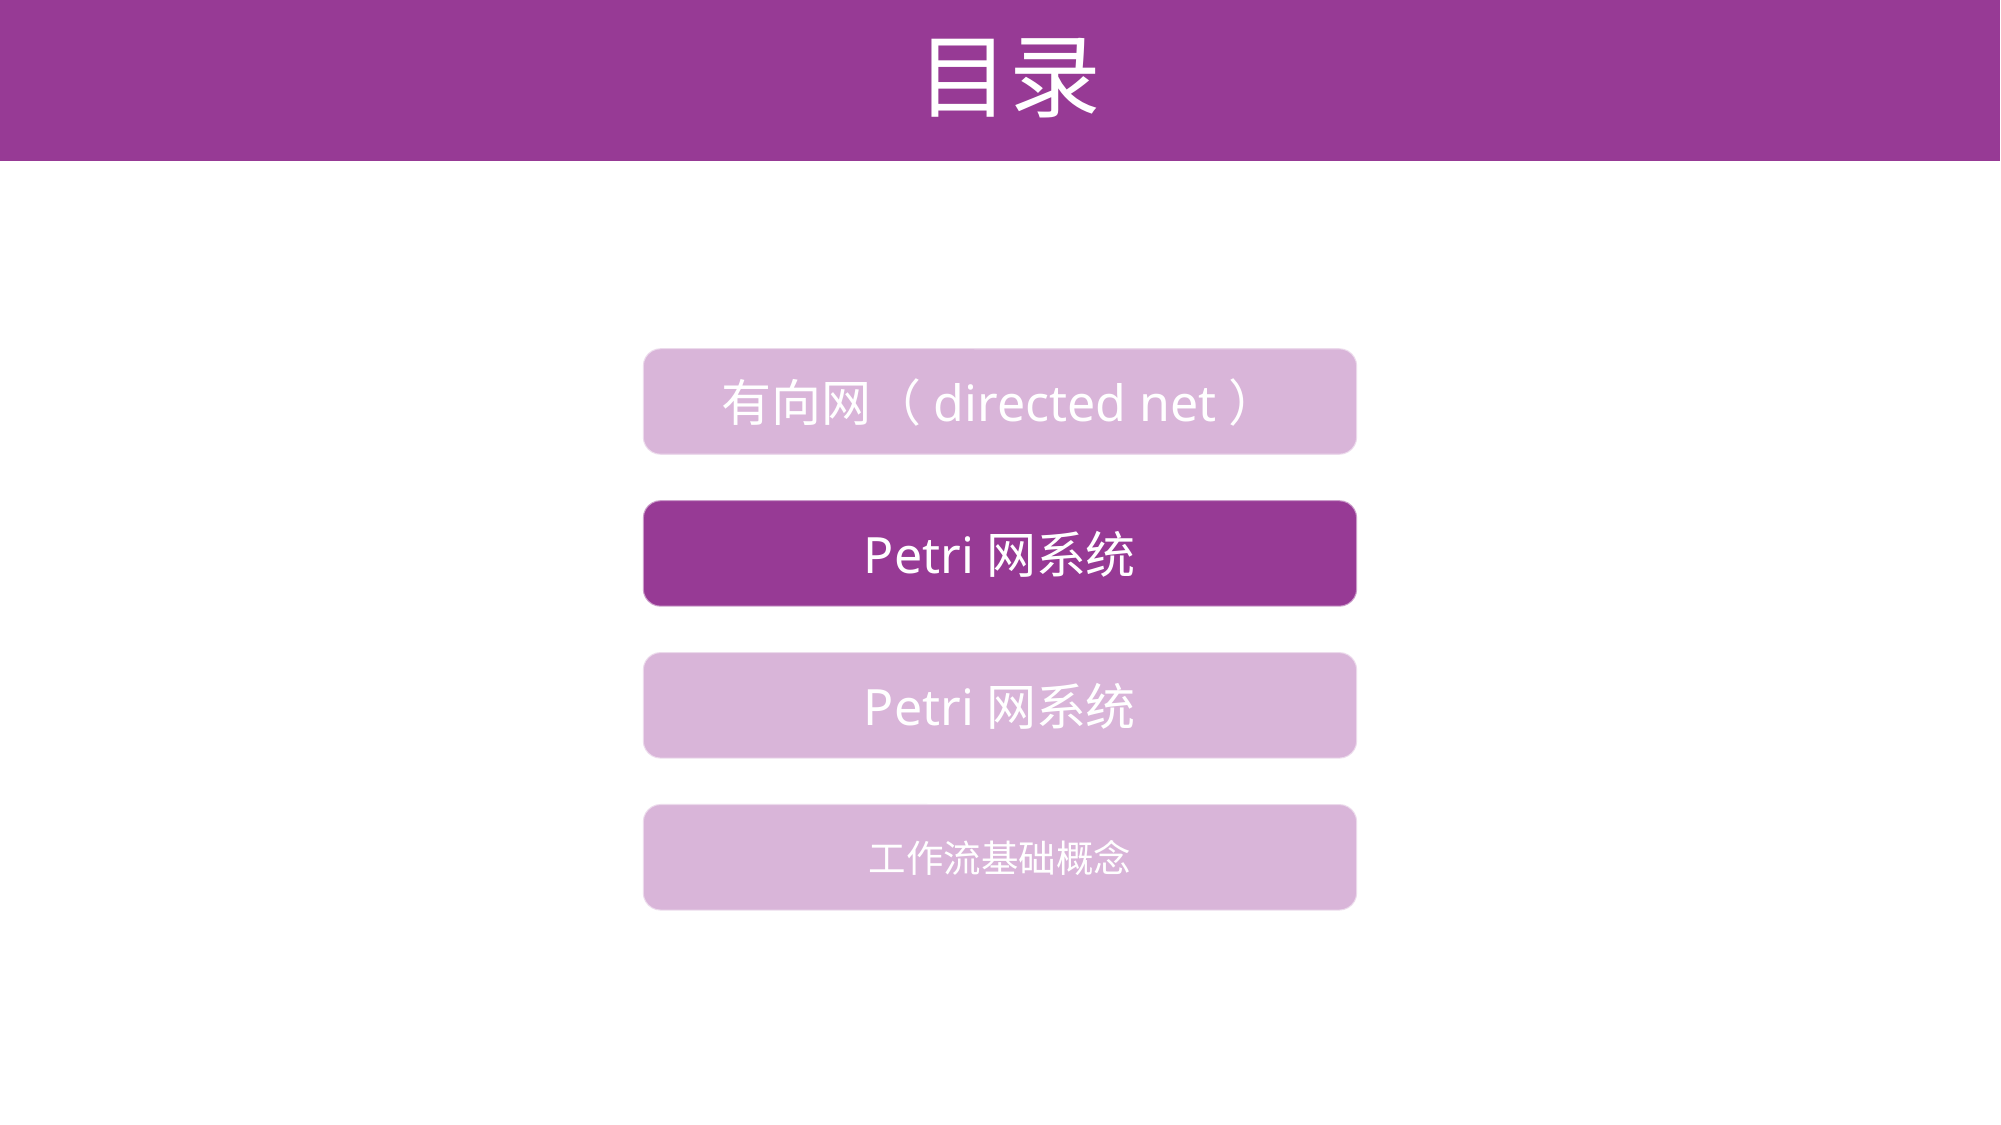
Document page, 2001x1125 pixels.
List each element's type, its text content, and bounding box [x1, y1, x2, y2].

text_box 工作流基础概念 [641, 802, 1359, 912]
title 目录 [19, 0, 2000, 161]
text_box 有向网（directed net） [641, 347, 1359, 456]
text_box Petri网系统 [641, 650, 1359, 760]
text_box Petri网系统 [641, 499, 1359, 608]
